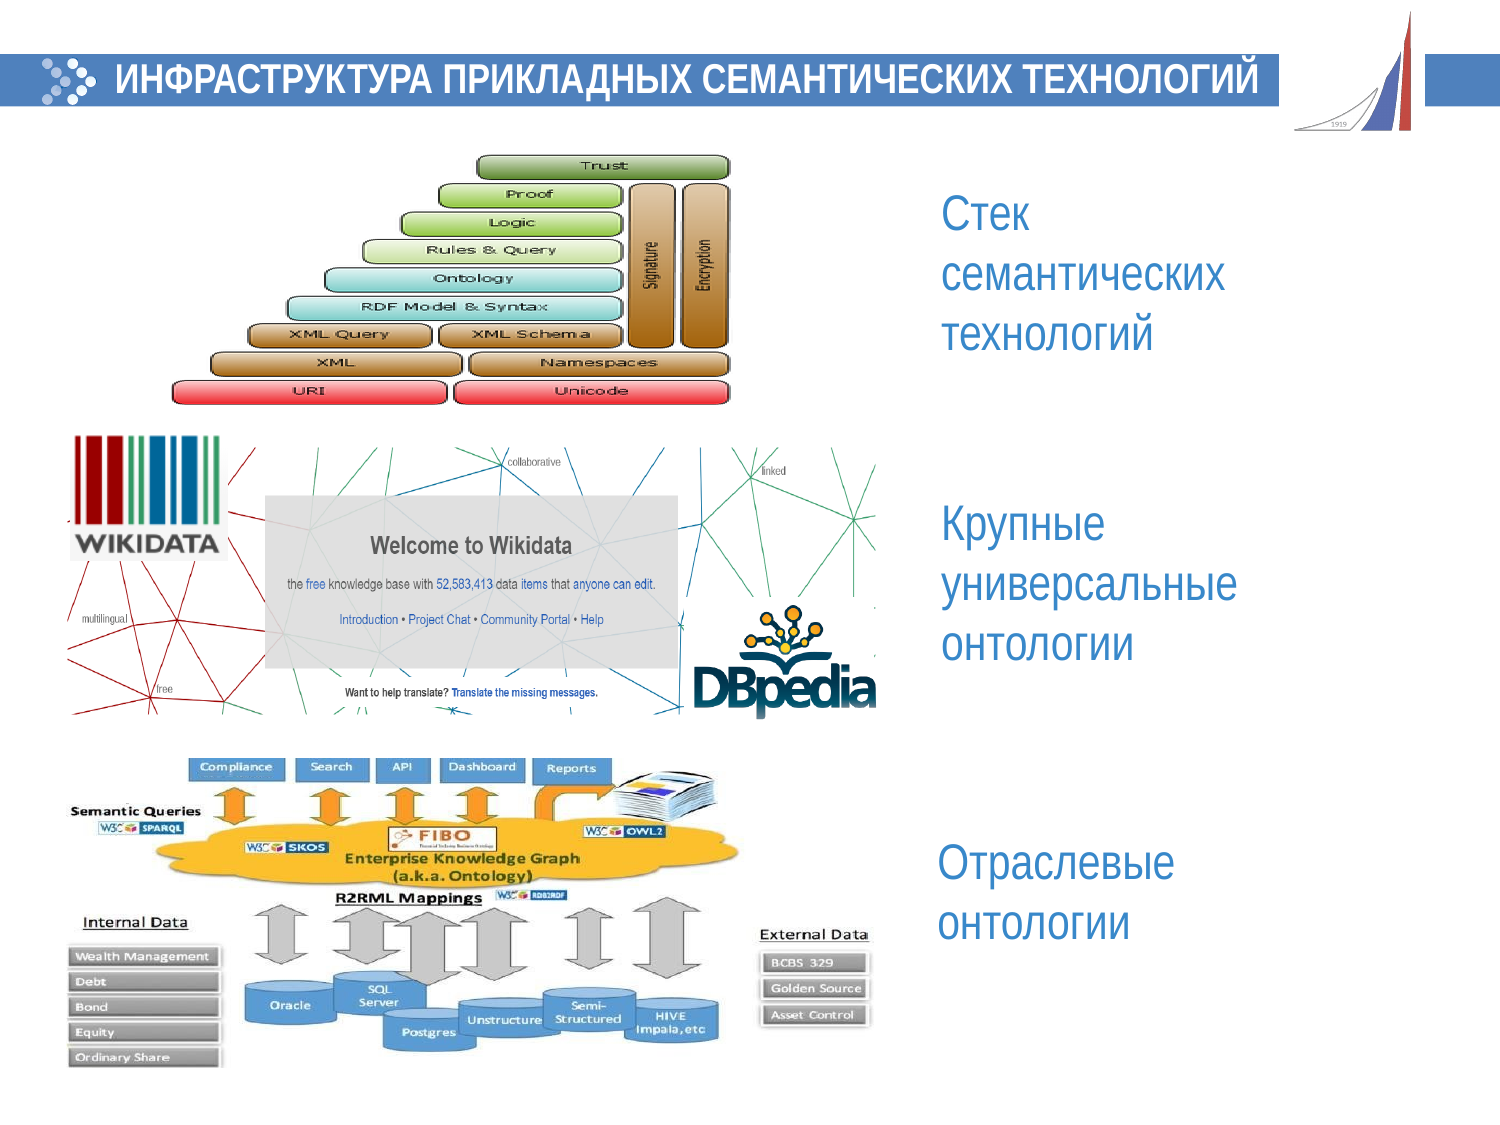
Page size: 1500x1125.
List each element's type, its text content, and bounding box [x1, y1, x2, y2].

text_box Стек семантических технологий [926, 173, 1397, 368]
text_box ИНФРАСТРУКТУРА ПРИКЛАДНЫХ СЕМАНТИЧЕСКИХ ТЕХНОЛОГИЙ [100, 44, 1500, 110]
text_box Крупные универсальные онтологии [926, 483, 1397, 678]
picture [66, 428, 881, 721]
picture [170, 154, 733, 405]
picture [1291, 11, 1414, 44]
text_box Отраслевые онтологии [922, 822, 1394, 957]
picture [65, 758, 880, 1070]
picture [1291, 110, 1414, 138]
picture [37, 54, 98, 108]
